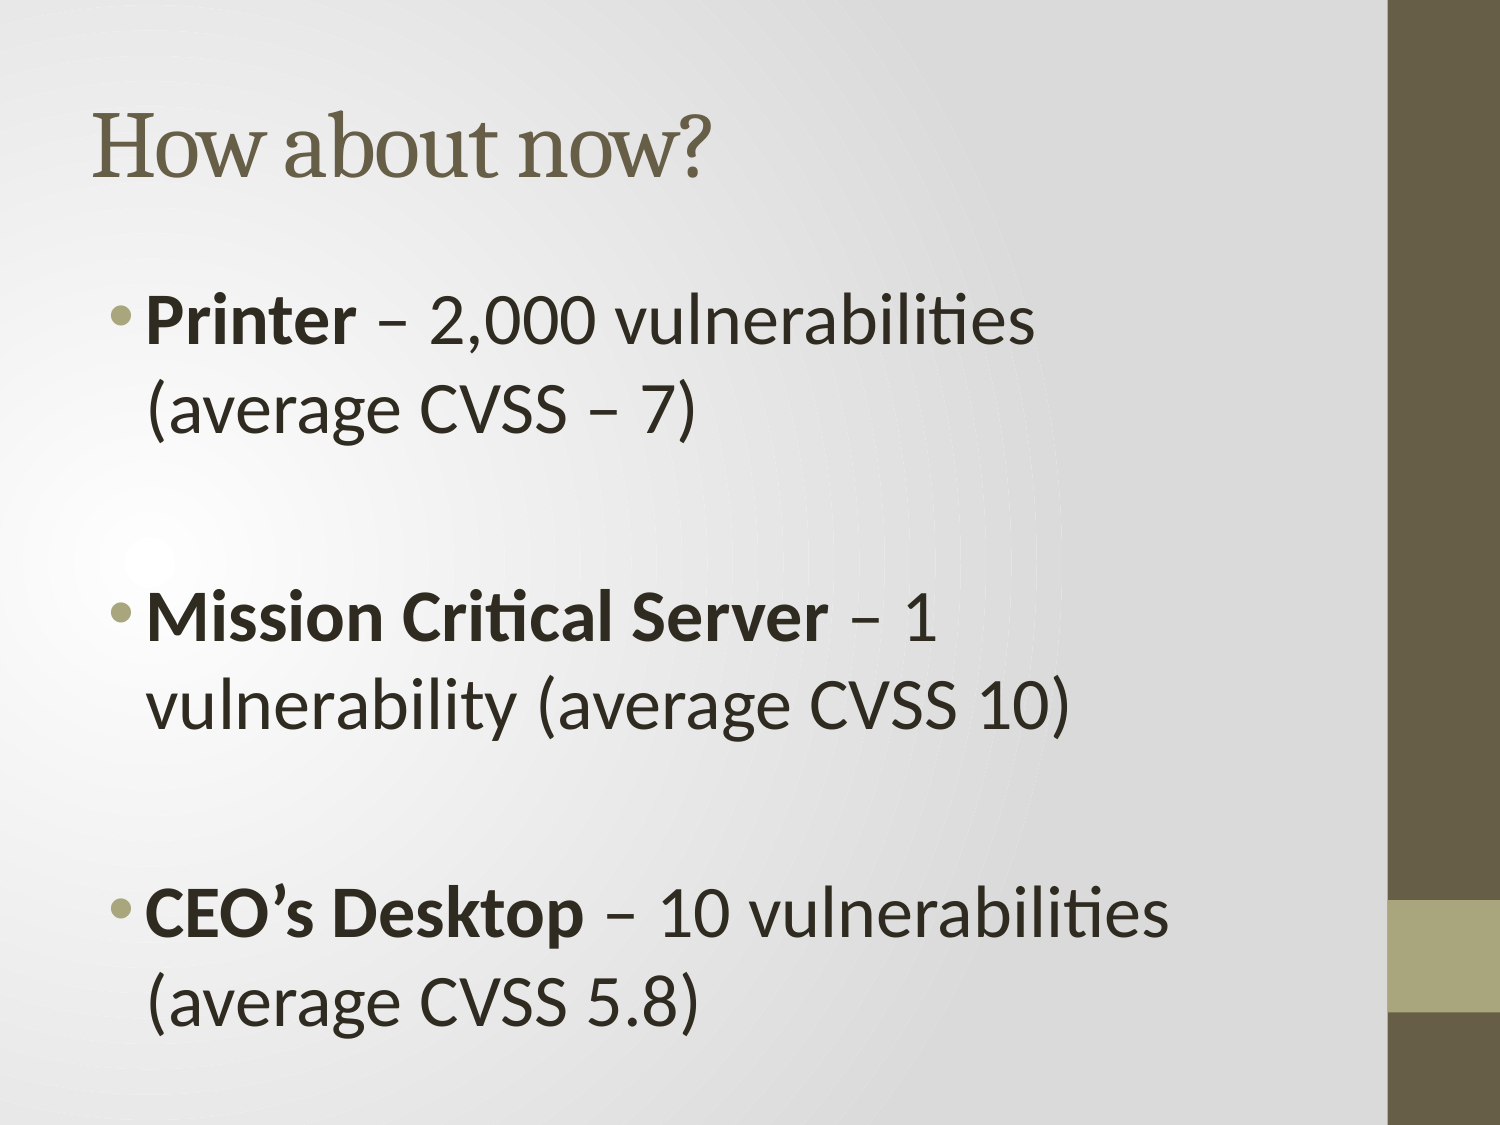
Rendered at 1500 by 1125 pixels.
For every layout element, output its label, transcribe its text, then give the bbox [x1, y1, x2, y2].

title How about now? [75, 45, 1325, 233]
list Printer – 2,000 vulnerabilities (average CVSS – 7) Mission Critical Server – 1 vulnerability (average CVSS 10) CEO’s Desktop – 10 vulnerabilities (average CVSS 5.8) [75, 262, 1325, 1050]
